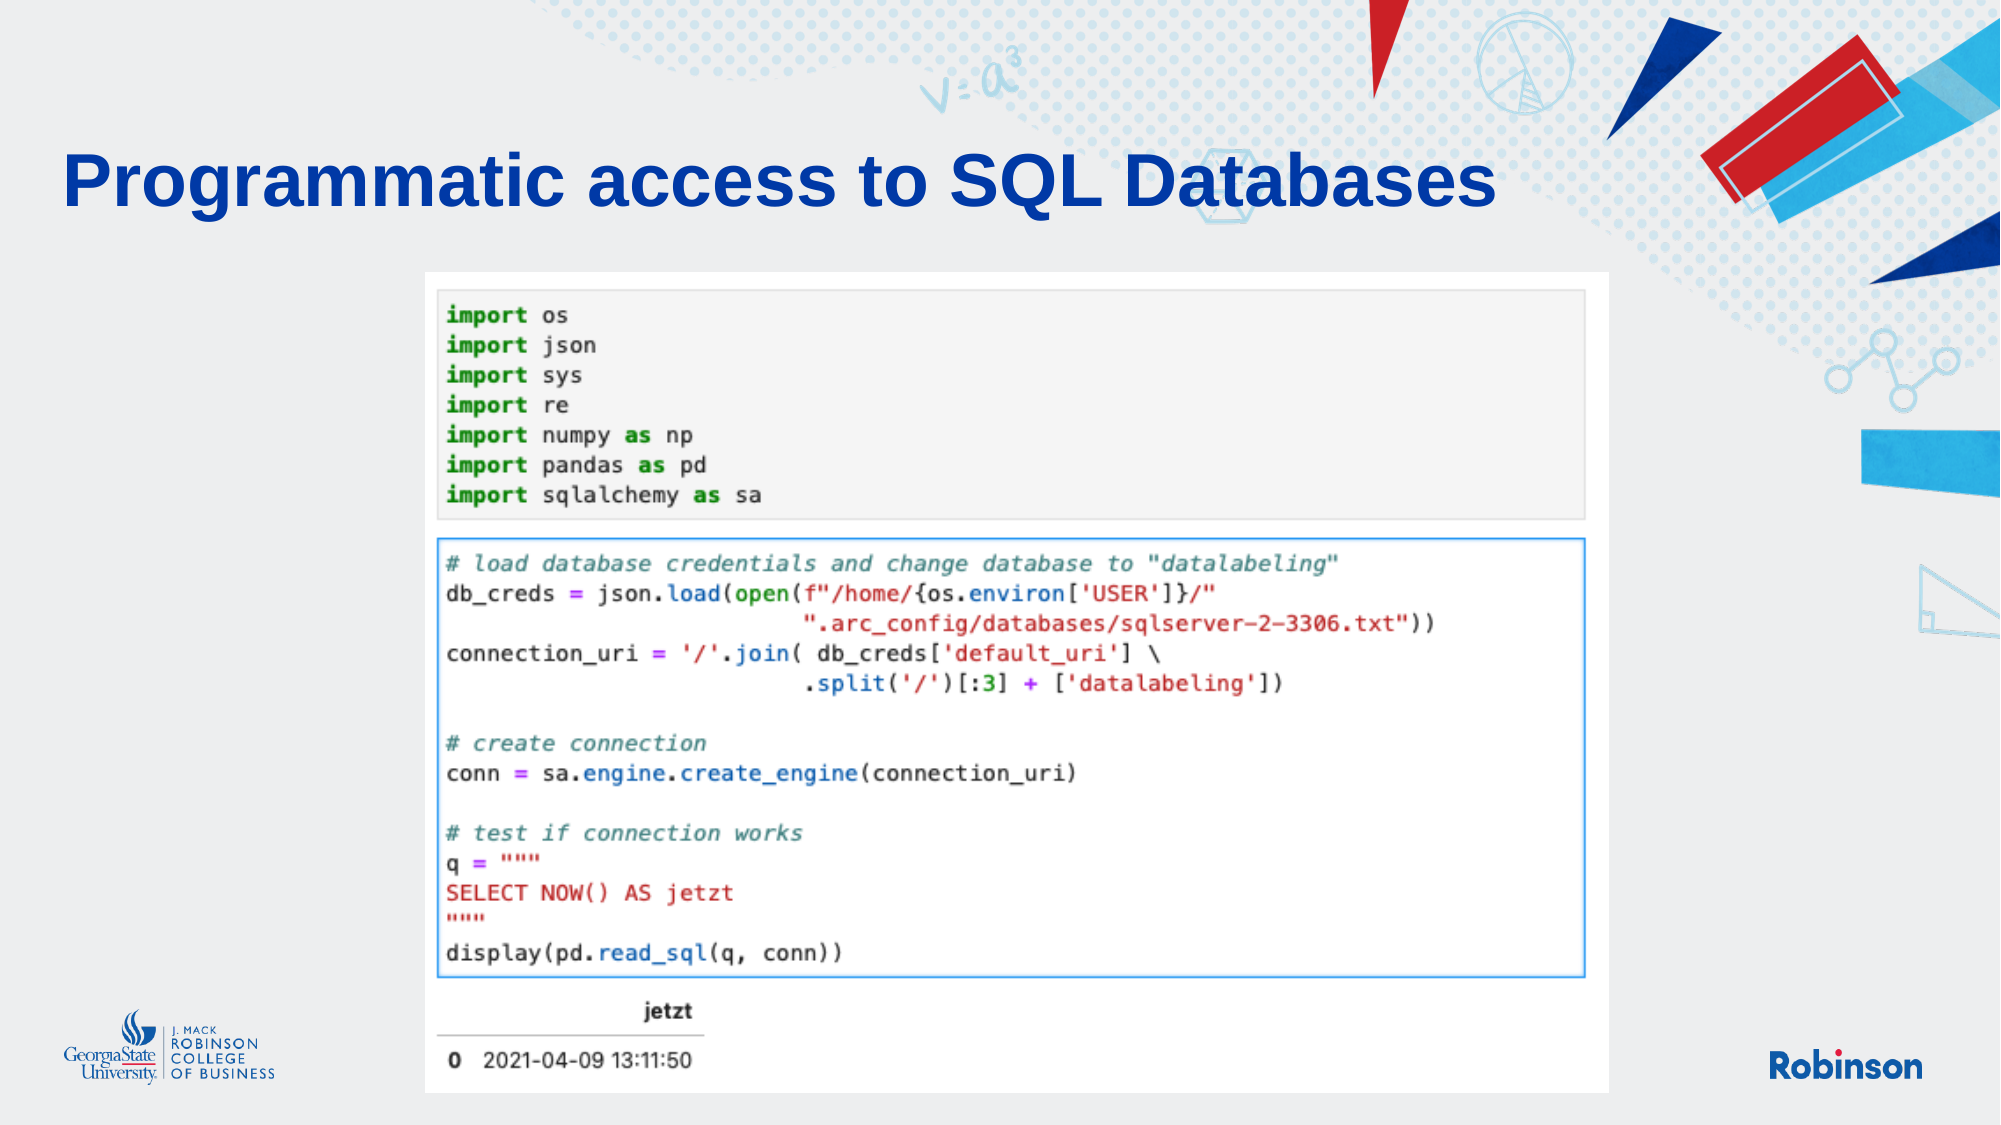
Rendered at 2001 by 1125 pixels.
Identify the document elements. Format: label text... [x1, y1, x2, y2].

title Programmatic access to SQL Databases [62, 141, 1938, 223]
picture [0, 0, 2000, 1125]
